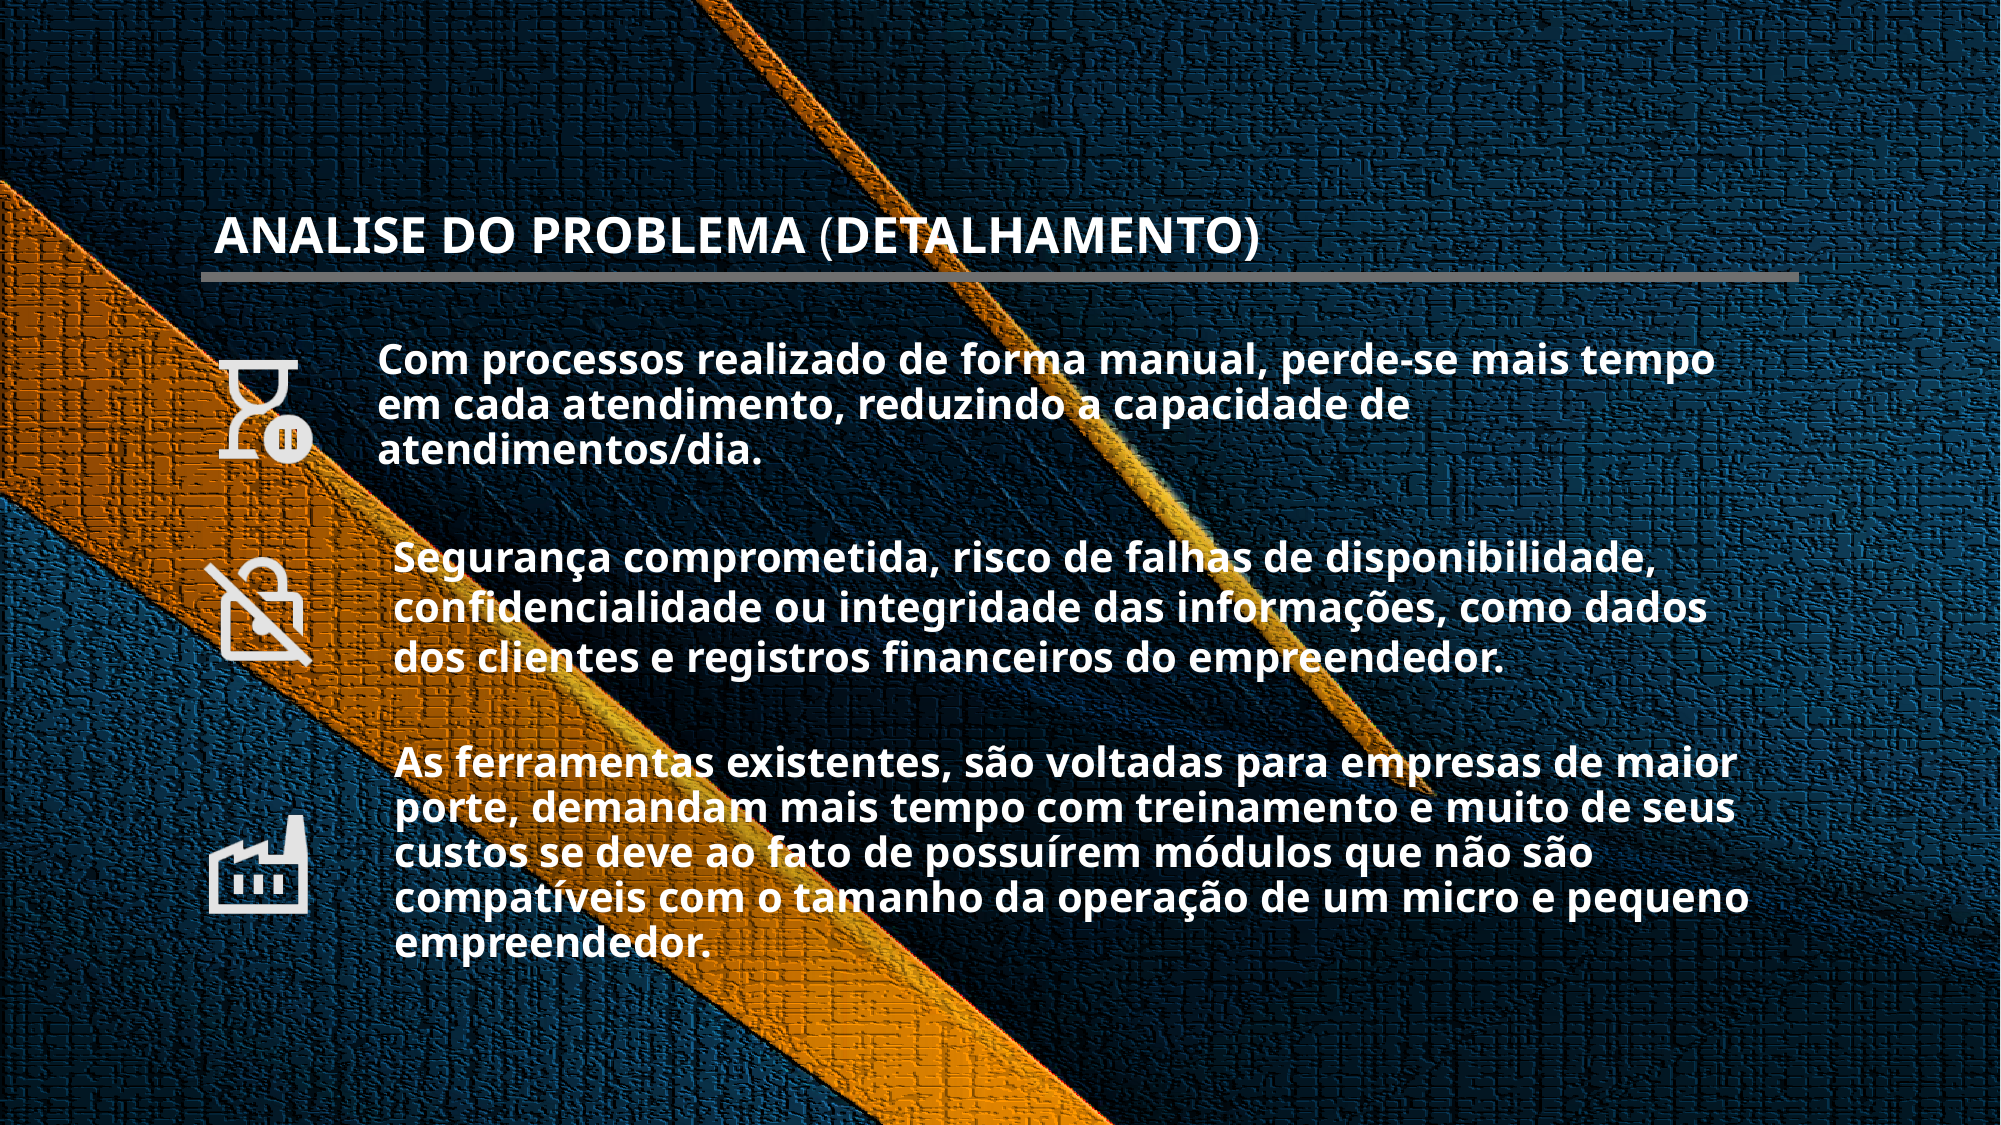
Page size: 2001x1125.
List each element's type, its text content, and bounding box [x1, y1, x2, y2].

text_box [199, 330, 1800, 489]
picture [0, 0, 2001, 1125]
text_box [199, 733, 1801, 996]
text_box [200, 522, 1800, 700]
text_box ANALISE DO PROBLEMA (DETALHAMENTO) [199, 202, 1814, 272]
